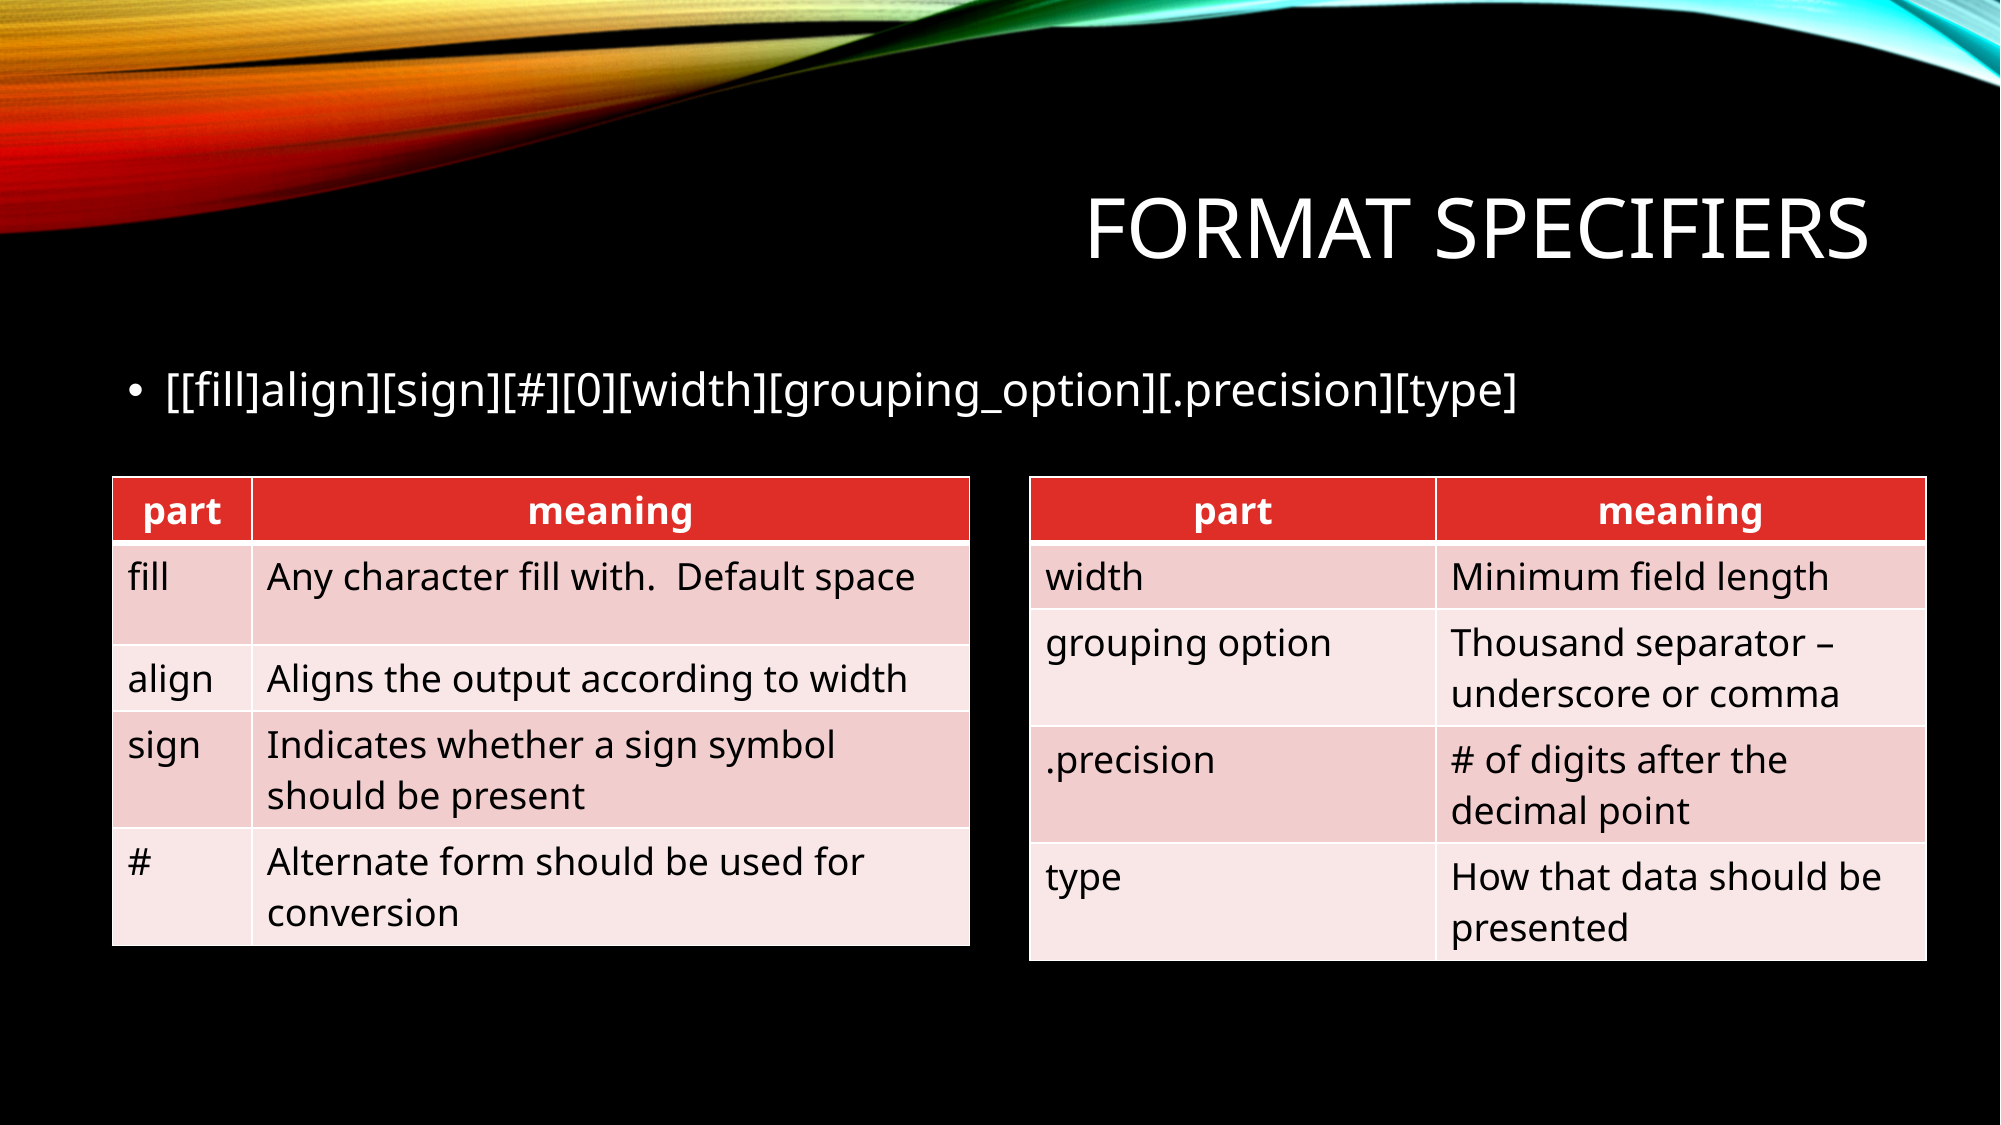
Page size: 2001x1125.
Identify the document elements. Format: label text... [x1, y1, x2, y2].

table_cell # of digits after the decimal point [1437, 727, 1925, 842]
table_cell sign [113, 712, 251, 827]
text_box Format Specifiers [474, 125, 1887, 338]
table_header part [1031, 478, 1435, 540]
text_box [[fill]align][sign][#][0][width][grouping_option][.precision][type] [112, 360, 1887, 1020]
table_header meaning [1437, 478, 1925, 540]
table_cell Alternate form should be used for conversion [253, 829, 969, 945]
table_cell Indicates whether a sign symbol should be present [253, 712, 969, 827]
picture [0, 0, 2000, 236]
table_header meaning [253, 478, 969, 540]
table_cell How that data should be presented [1437, 844, 1925, 960]
table_header part [113, 478, 251, 540]
table_cell Any character fill with. Default space [253, 546, 969, 644]
table_cell grouping option [1031, 610, 1435, 725]
table_cell Thousand separator – underscore or comma [1437, 610, 1925, 725]
table_cell Minimum field length [1437, 546, 1925, 608]
table_cell # [113, 829, 251, 945]
table_cell align [113, 646, 251, 710]
table_cell type [1031, 844, 1435, 960]
table_cell .precision [1031, 727, 1435, 842]
table_cell Aligns the output according to width [253, 646, 969, 710]
table_cell width [1031, 546, 1435, 608]
table_cell fill [113, 546, 251, 644]
